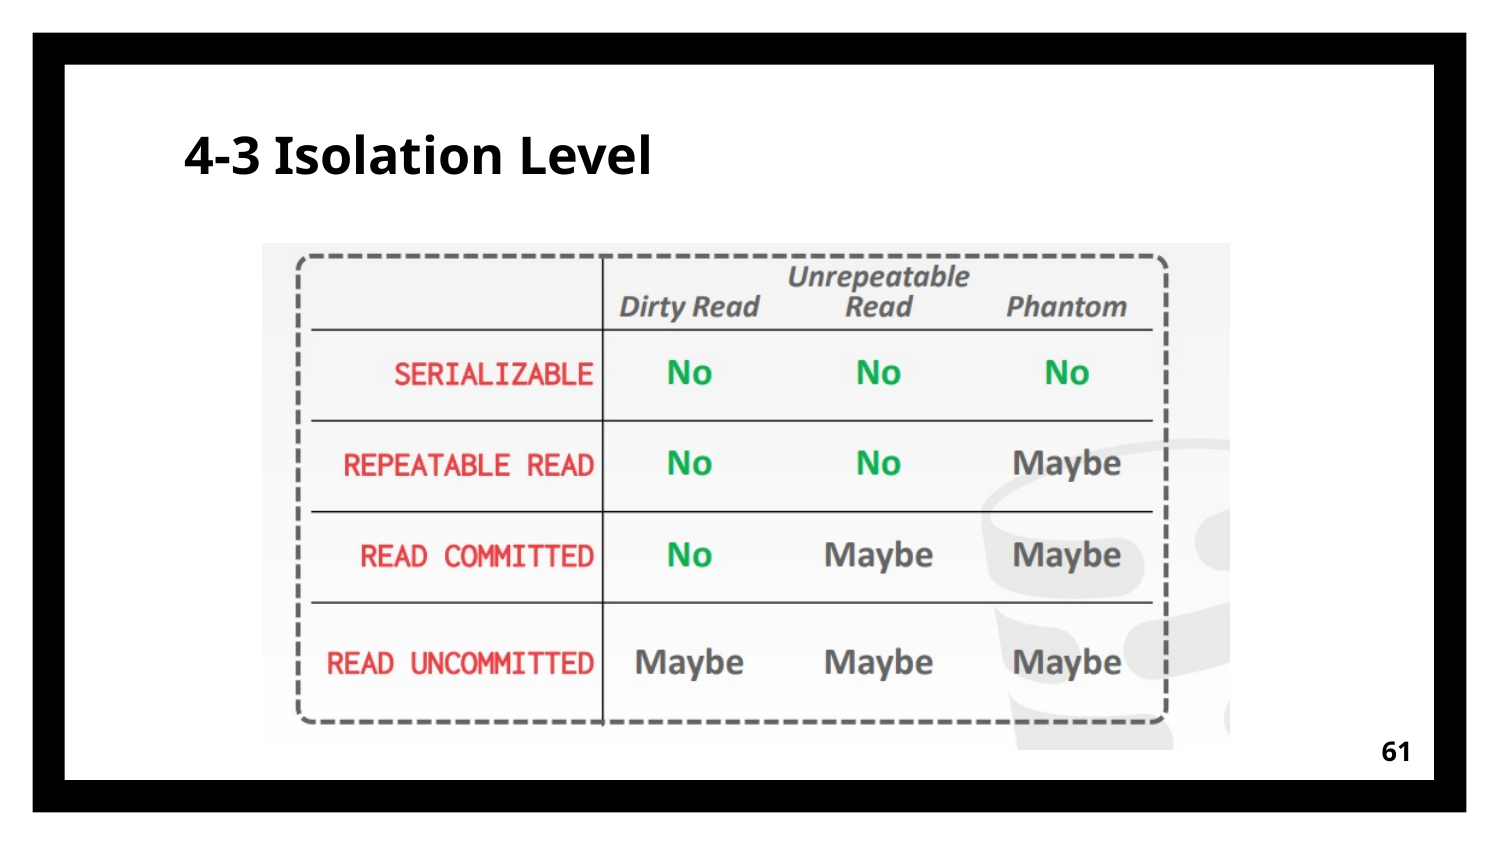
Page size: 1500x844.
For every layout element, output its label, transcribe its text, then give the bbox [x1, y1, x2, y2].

text_box <number> [1338, 720, 1428, 785]
picture [261, 243, 1231, 751]
text_box 4-3 Isolation Level [169, 124, 1365, 200]
